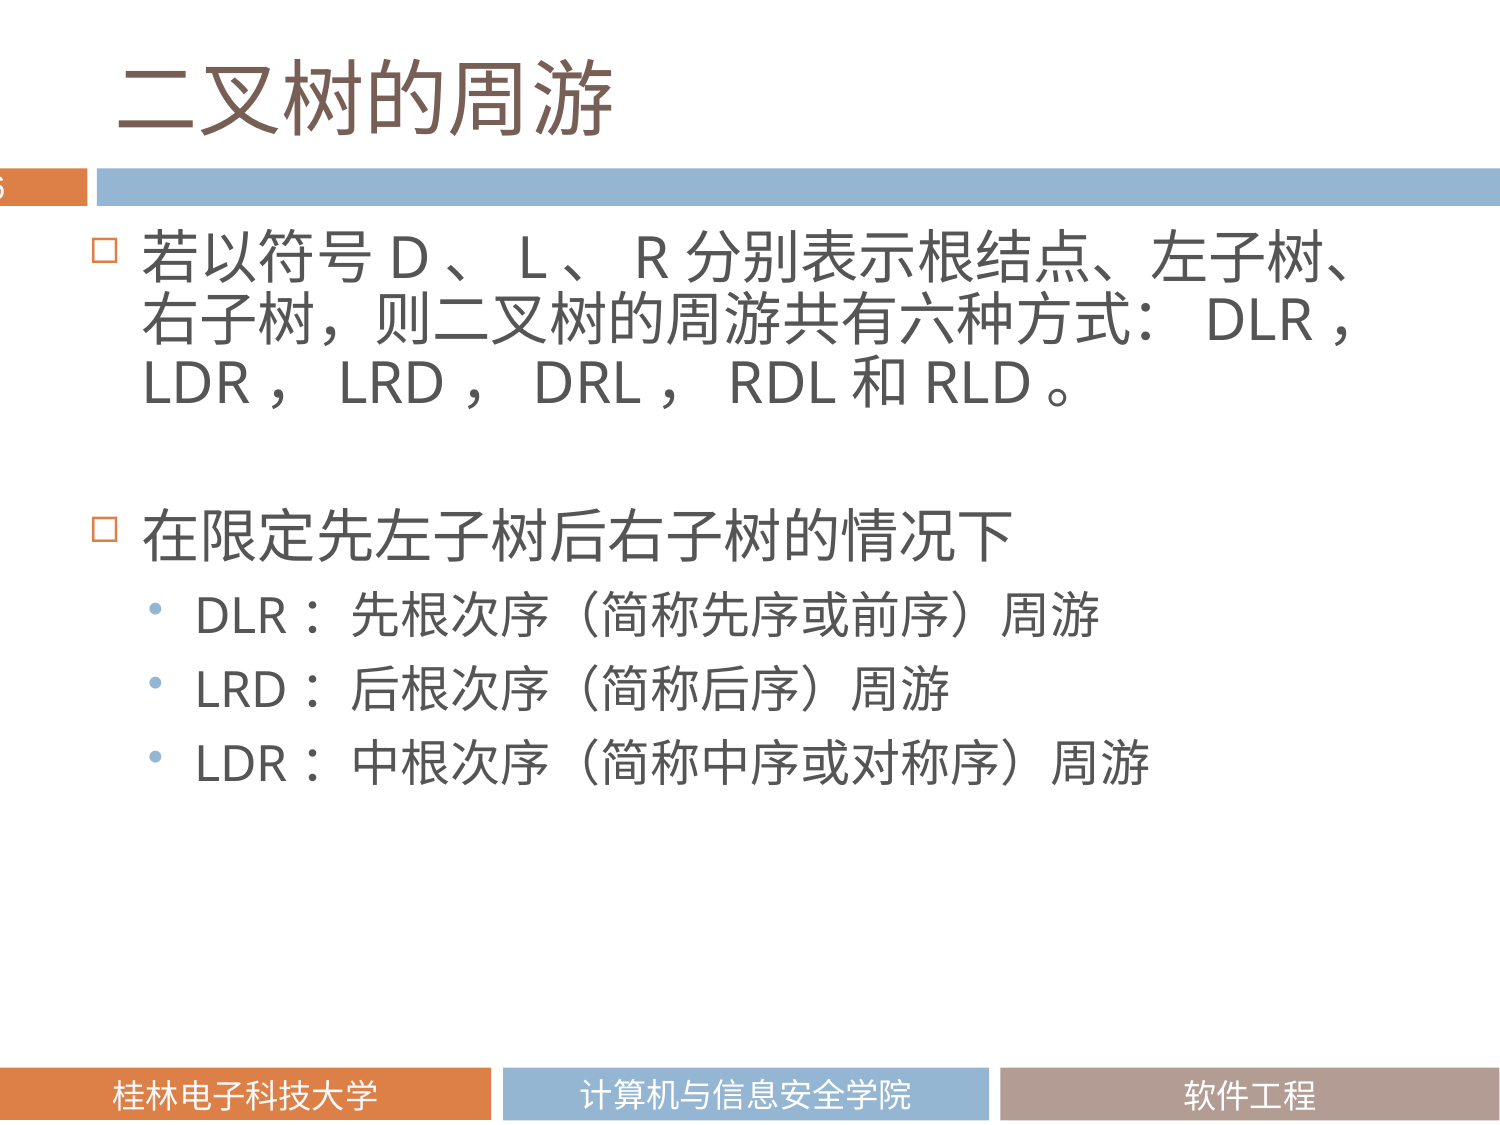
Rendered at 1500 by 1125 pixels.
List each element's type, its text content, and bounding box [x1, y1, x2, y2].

list 若以符号D、L、R分别表示根结点、左子树、右子树，则二叉树的周游共有六种方式：DLR，LDR，LRD，DRL，RDL和RLD。 在限定先左子树后右子树的情况下 DLR：先根次序（简称先序或前序）周游 LRD：后根次序（简称后序）周游 LDR：中根次序（简称中序或对称序）周游 [73, 219, 1412, 1006]
title 二叉树的周游 [99, 37, 1438, 155]
